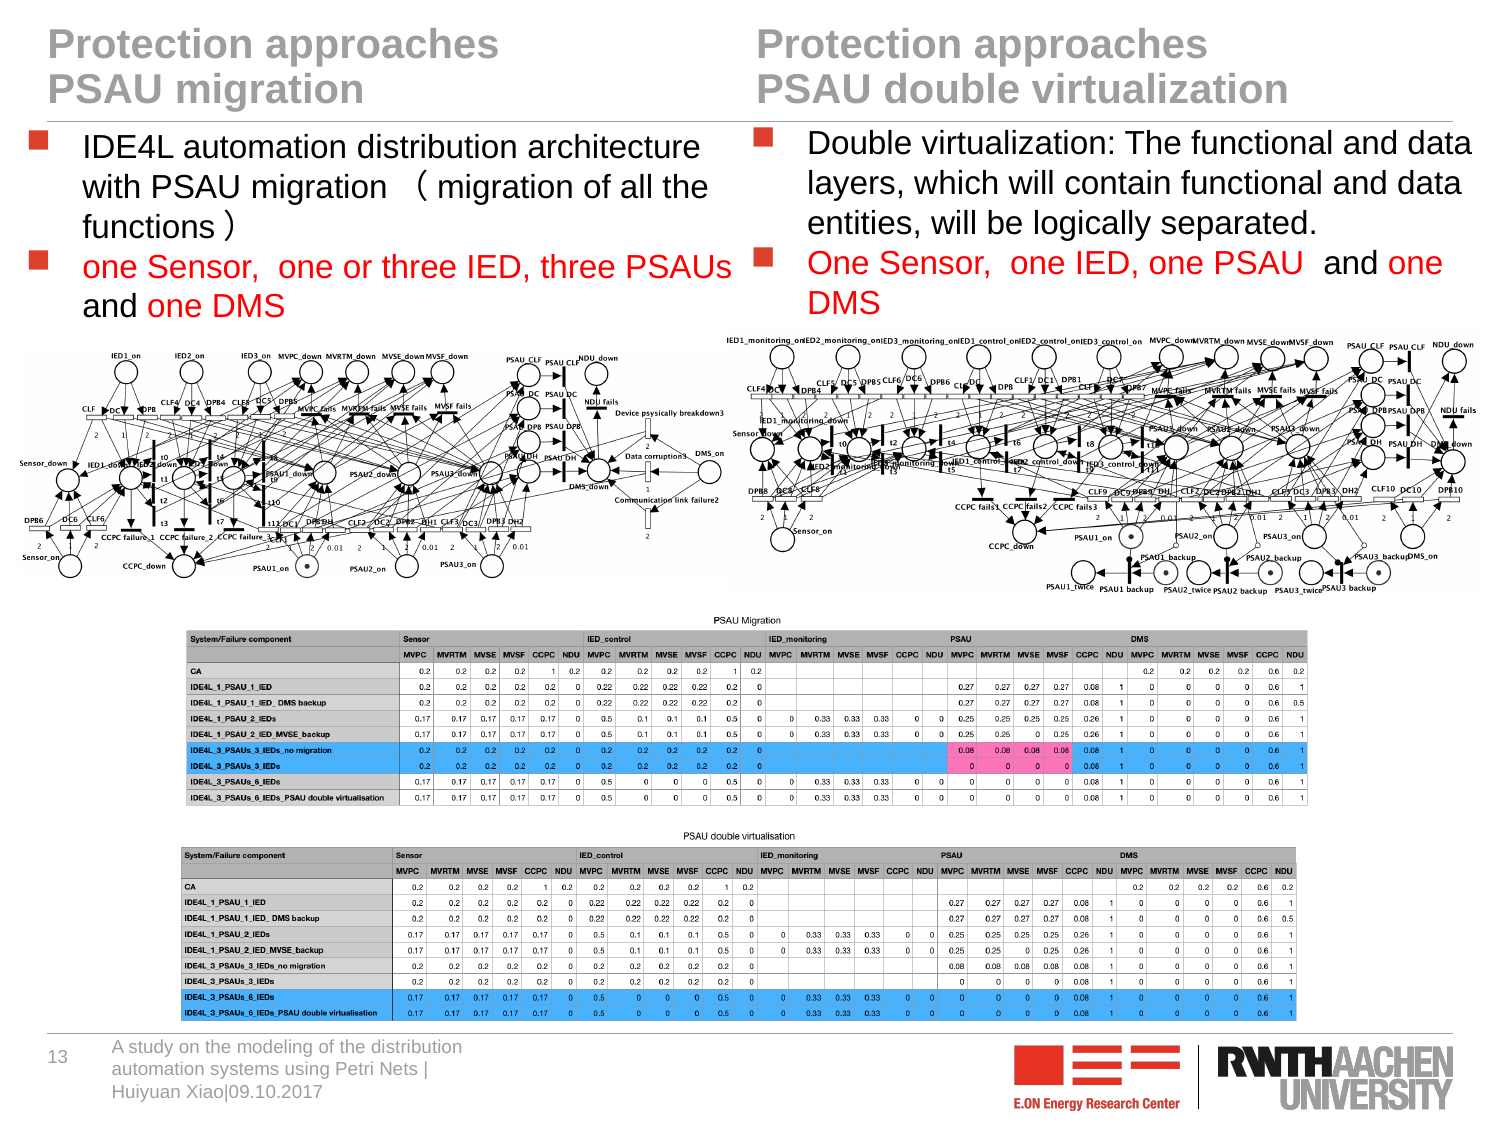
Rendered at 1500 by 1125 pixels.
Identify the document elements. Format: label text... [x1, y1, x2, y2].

picture [20, 330, 1480, 596]
picture [171, 607, 1319, 816]
picture [1013, 1045, 1180, 1112]
picture [175, 825, 1313, 1031]
picture [1218, 1046, 1453, 1111]
list IDE4L automation distribution architecture with PSAU migration（migration of all the functions） one Sensor, one or three IED, three PSAUs and one DMS [26, 125, 738, 325]
text_box Double virtualization: The functional and data layers, which will contain functional and data entities, will be logically separated. One Sensor, one IED, one PSAU and one DMS [750, 121, 1479, 327]
title Protection approaches PSAU migration [47, 23, 553, 113]
text_box Protection approaches PSAU double virtualization [756, 23, 1467, 113]
